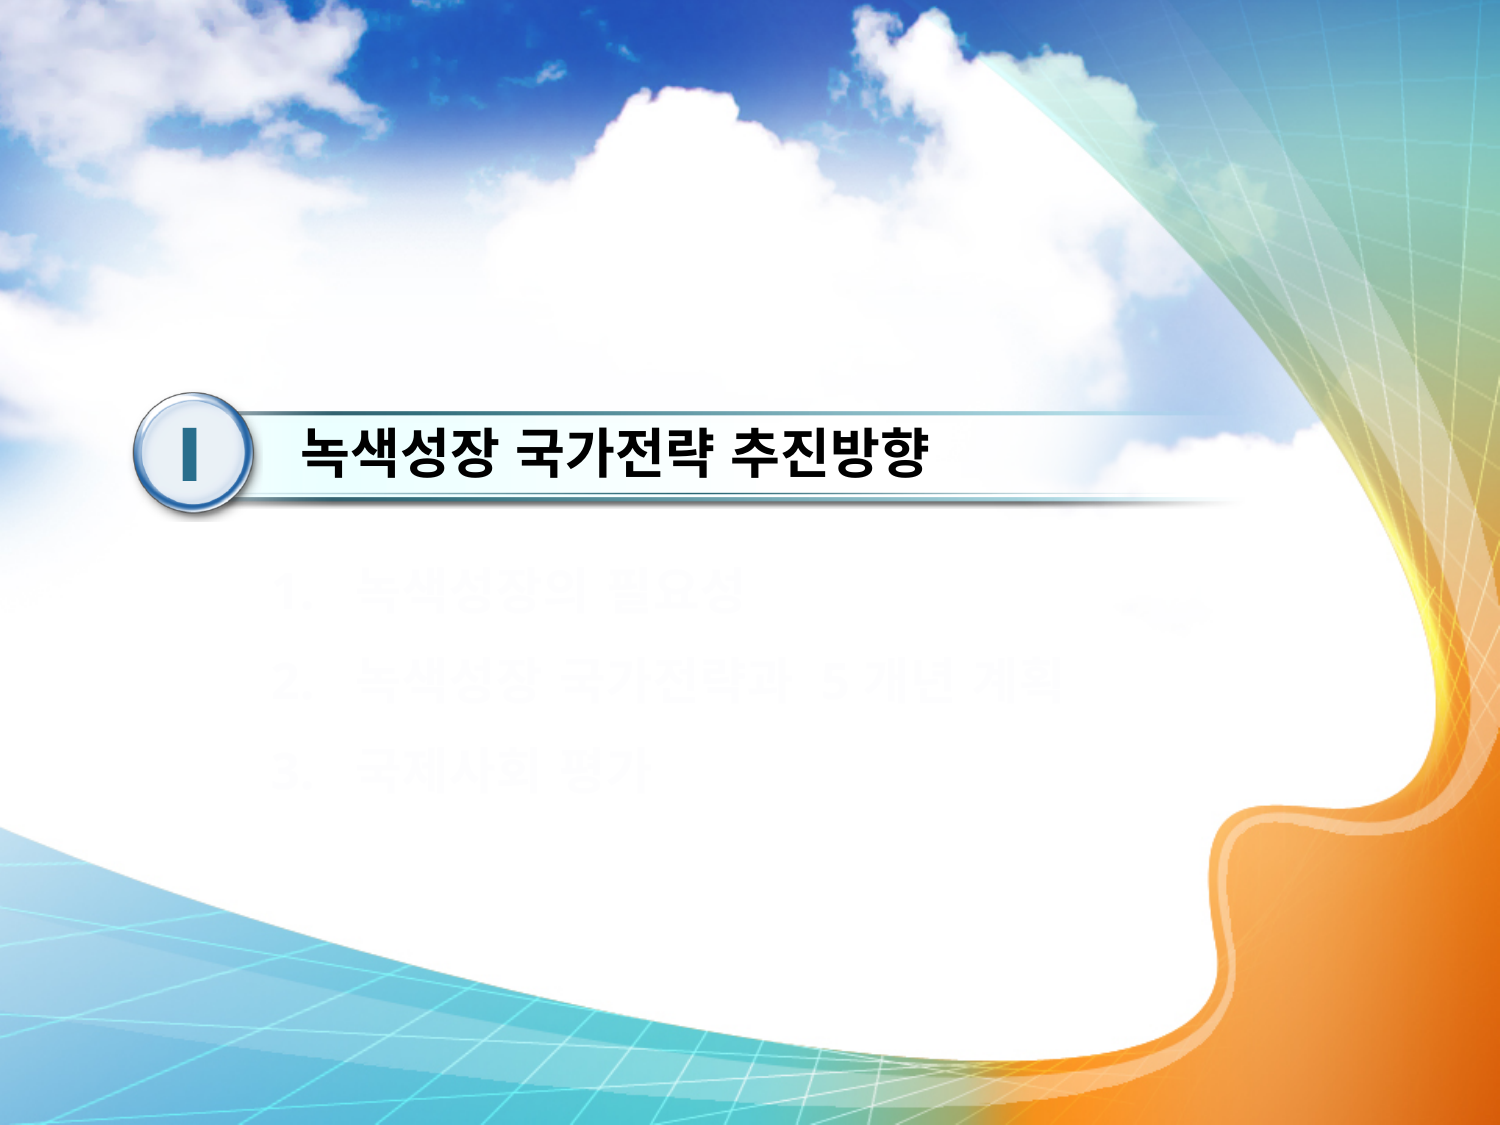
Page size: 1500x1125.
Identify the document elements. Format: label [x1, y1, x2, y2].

text_box [118, 381, 1283, 523]
picture [0, 0, 1500, 1125]
